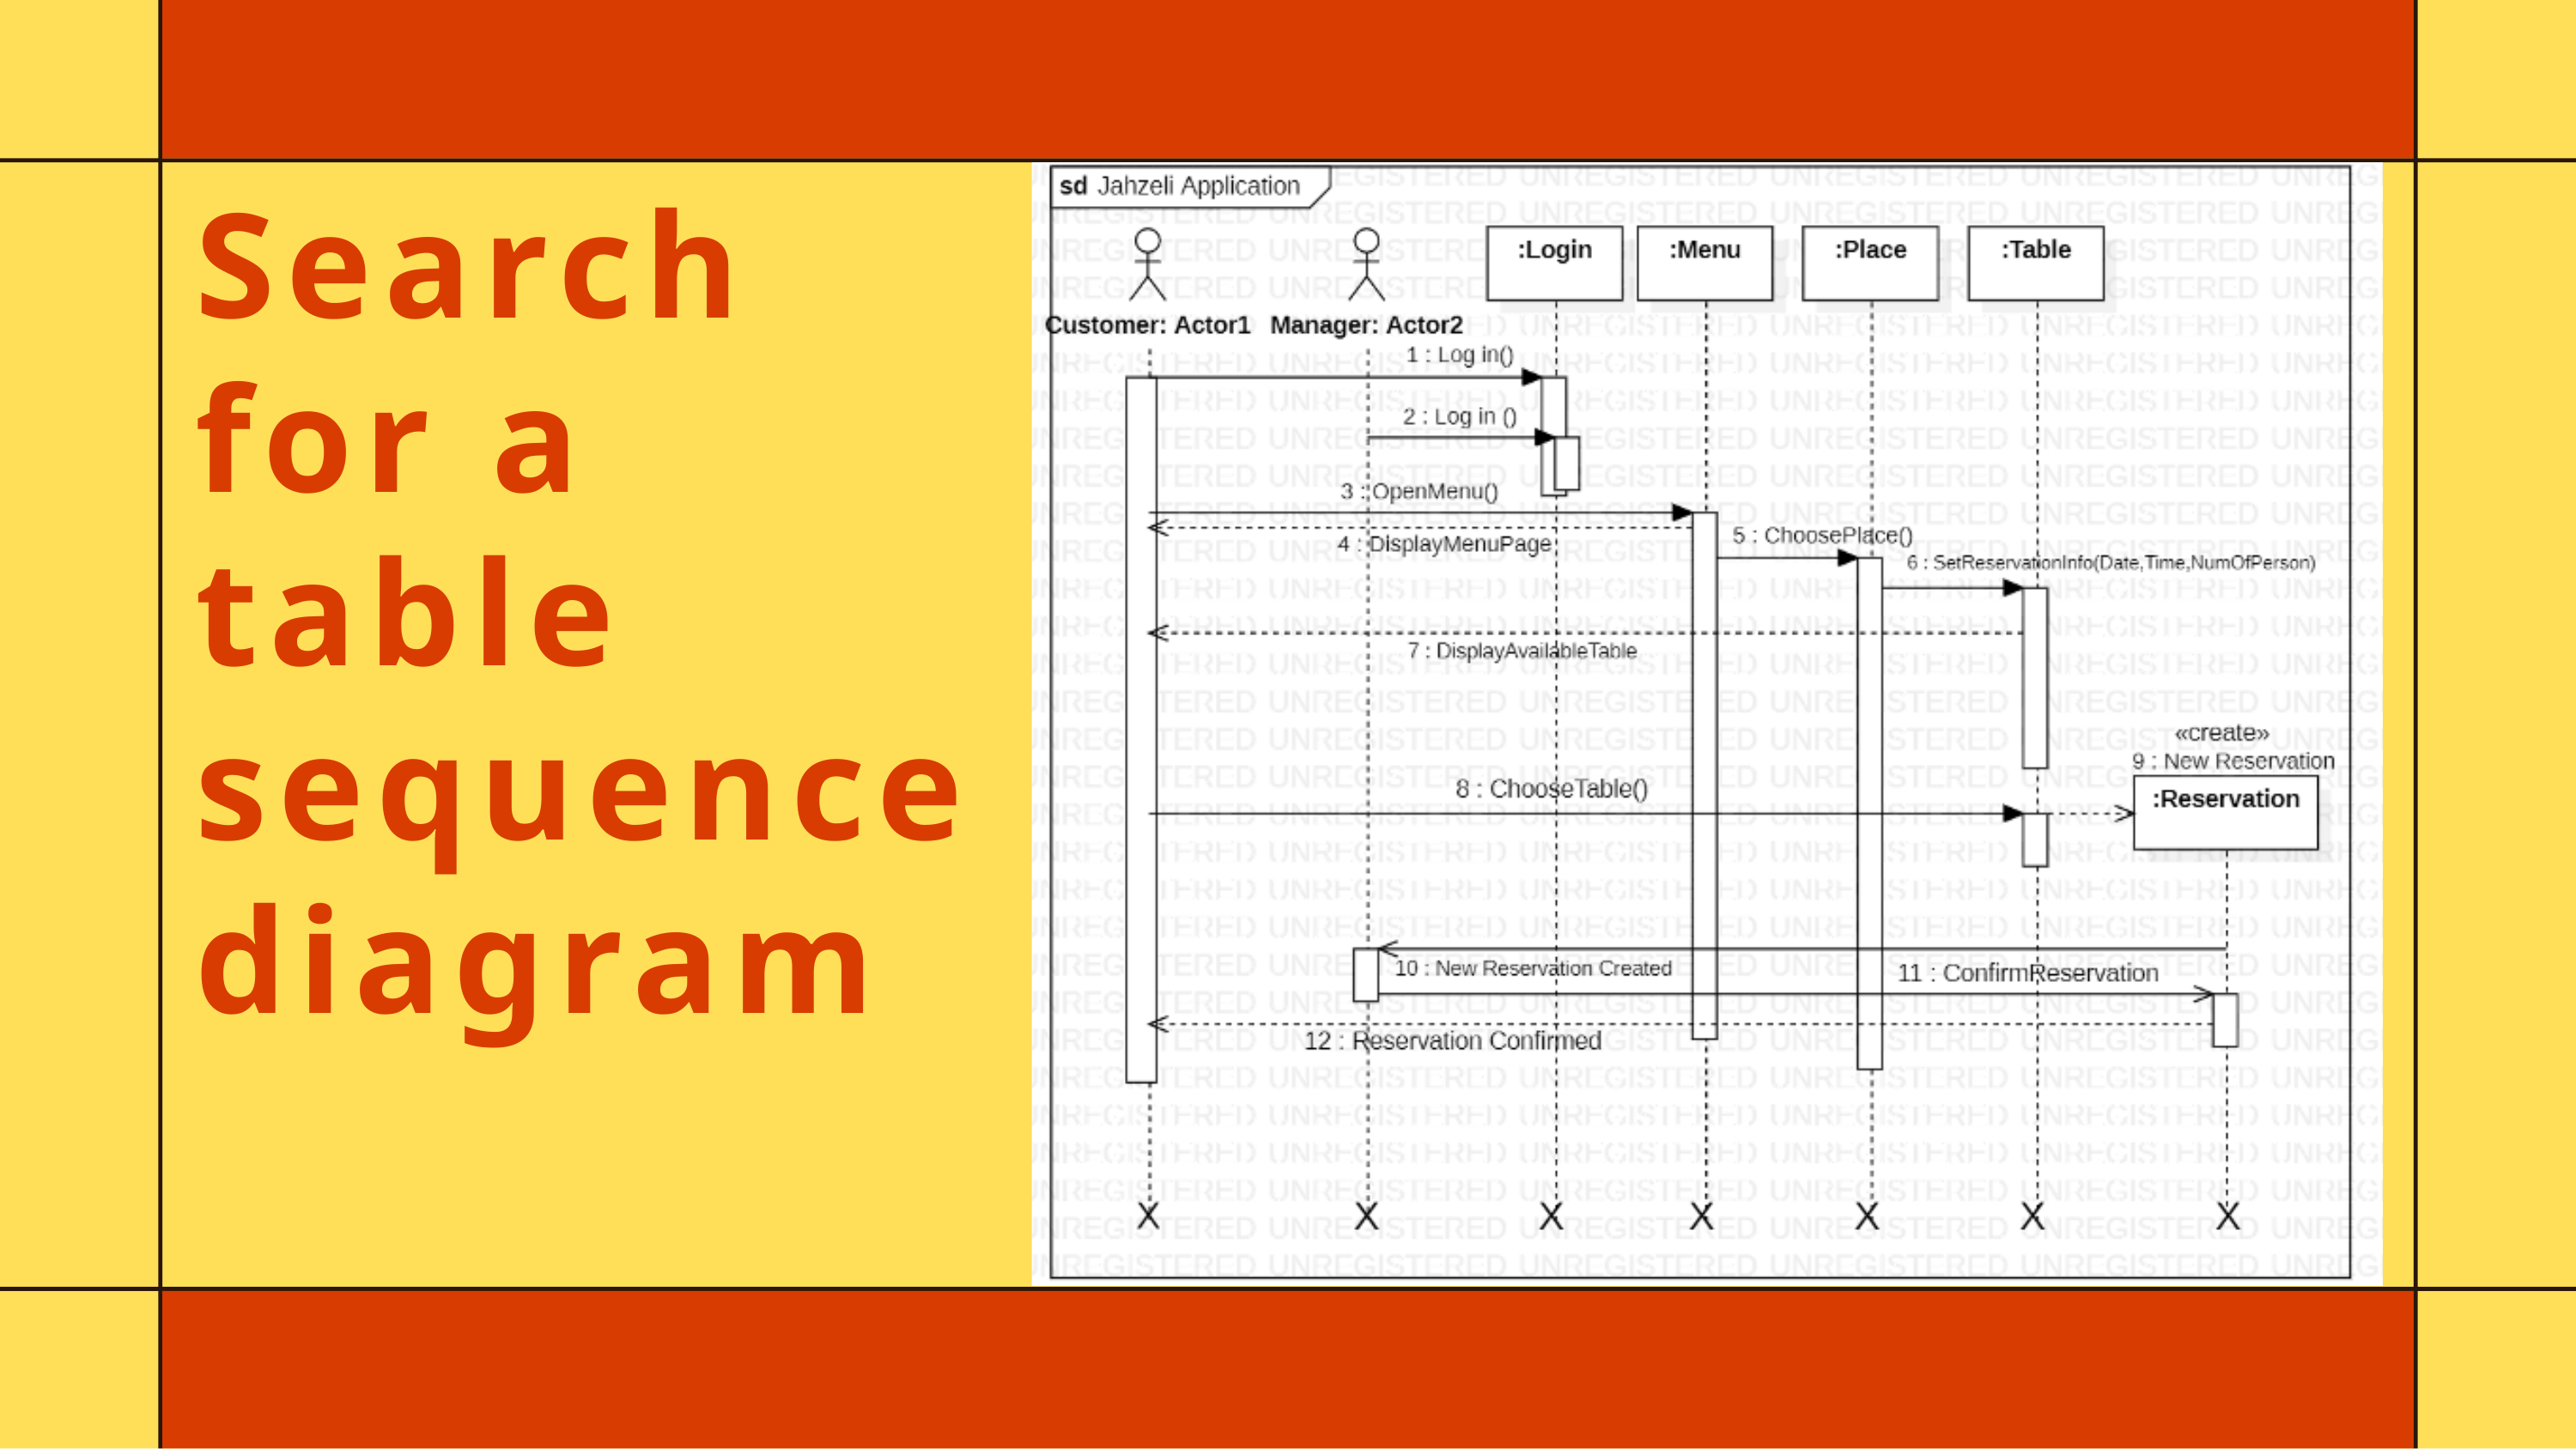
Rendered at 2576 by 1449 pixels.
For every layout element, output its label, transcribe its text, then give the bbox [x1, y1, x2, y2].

text_box [162, 0, 2414, 159]
title Search for a table sequence diagram [193, 171, 999, 1043]
picture [1031, 162, 2384, 1286]
text_box [162, 1290, 2414, 1449]
title Conclusion [468, 1043, 515, 1047]
